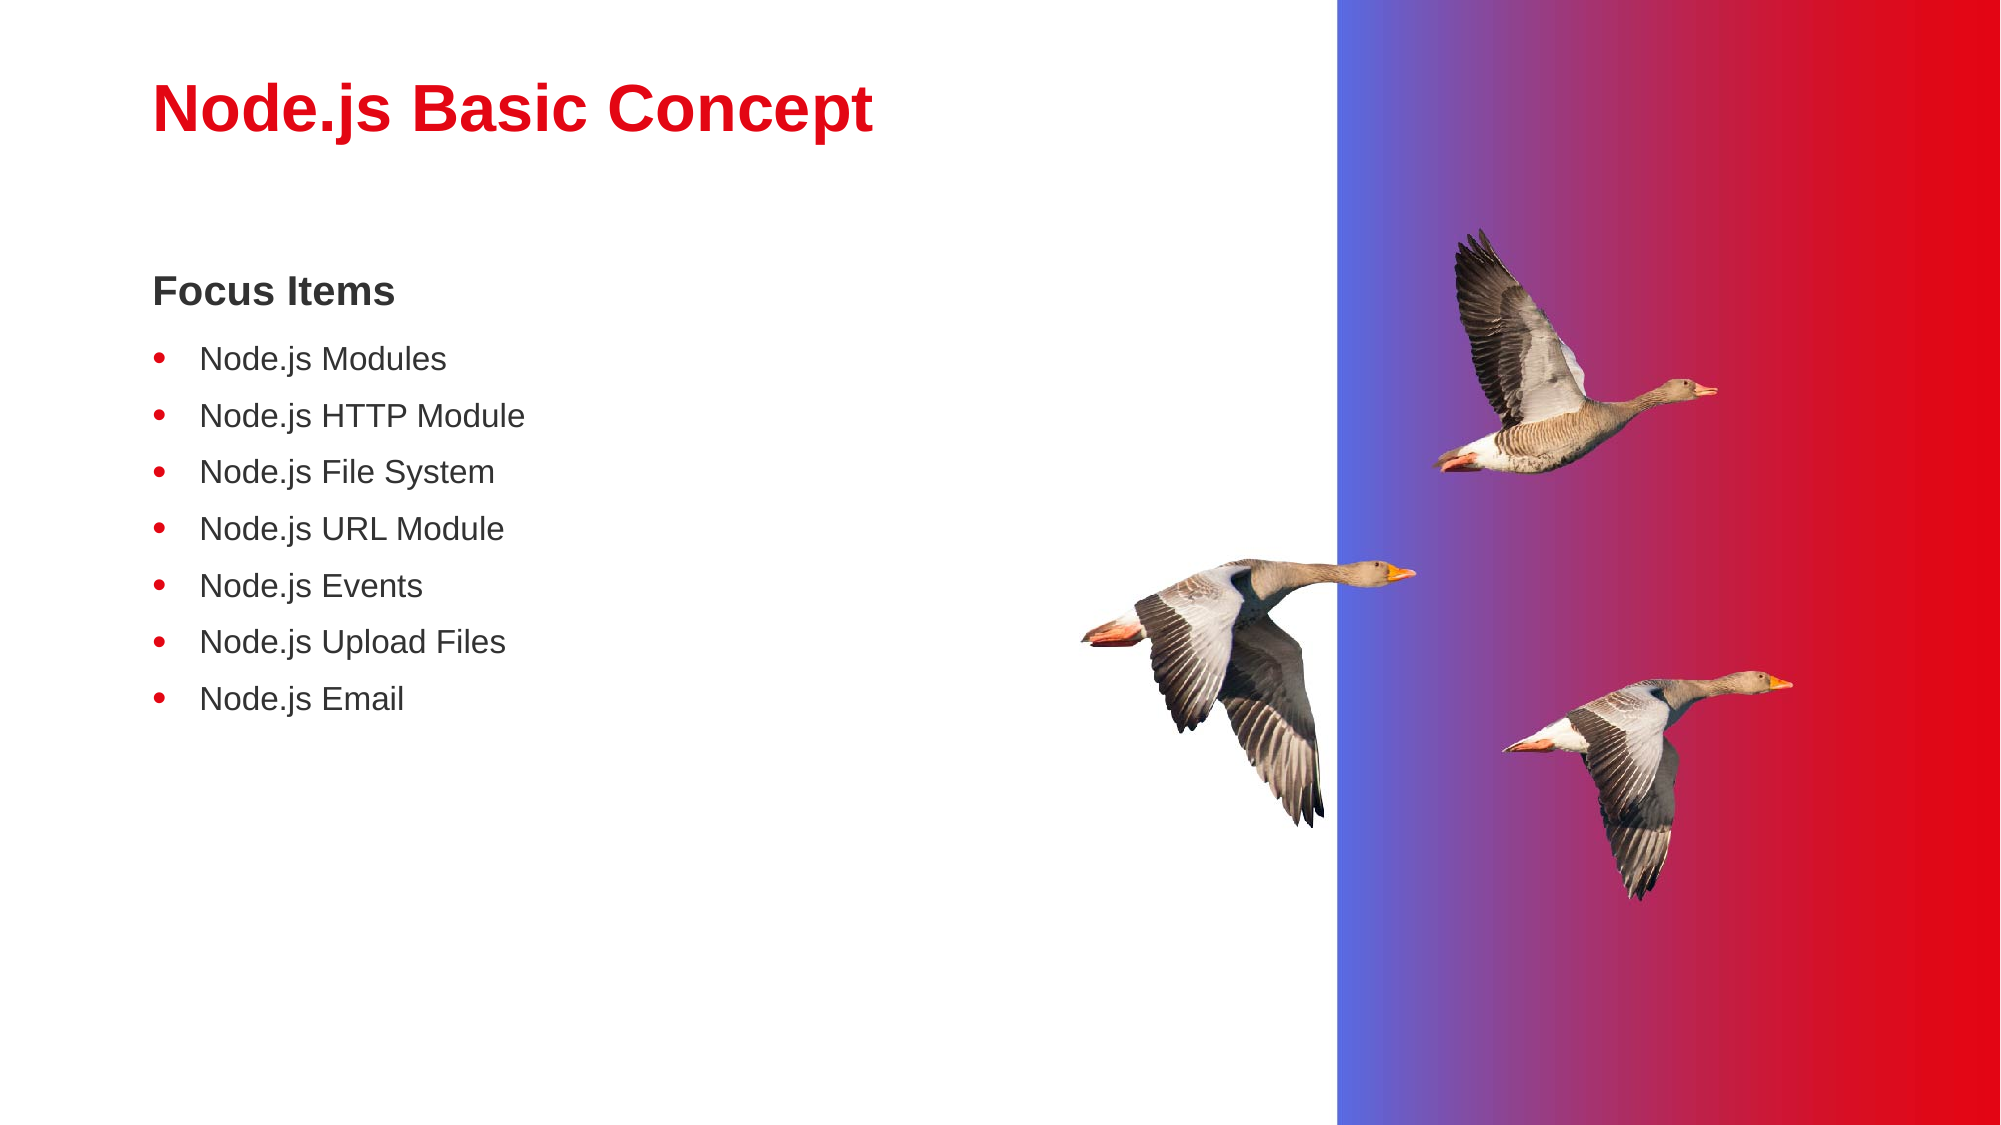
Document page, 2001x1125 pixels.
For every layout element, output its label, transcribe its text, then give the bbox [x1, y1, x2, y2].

list Node.js Modules Node.js HTTP Module Node.js File System Node.js URL Module Node.js Events Node.js Upload Files Node.js Email [137, 334, 1026, 747]
list Focus Items [137, 261, 1026, 331]
title Node.js Basic Concept [137, 66, 1863, 155]
picture [0, 0, 2001, 1125]
